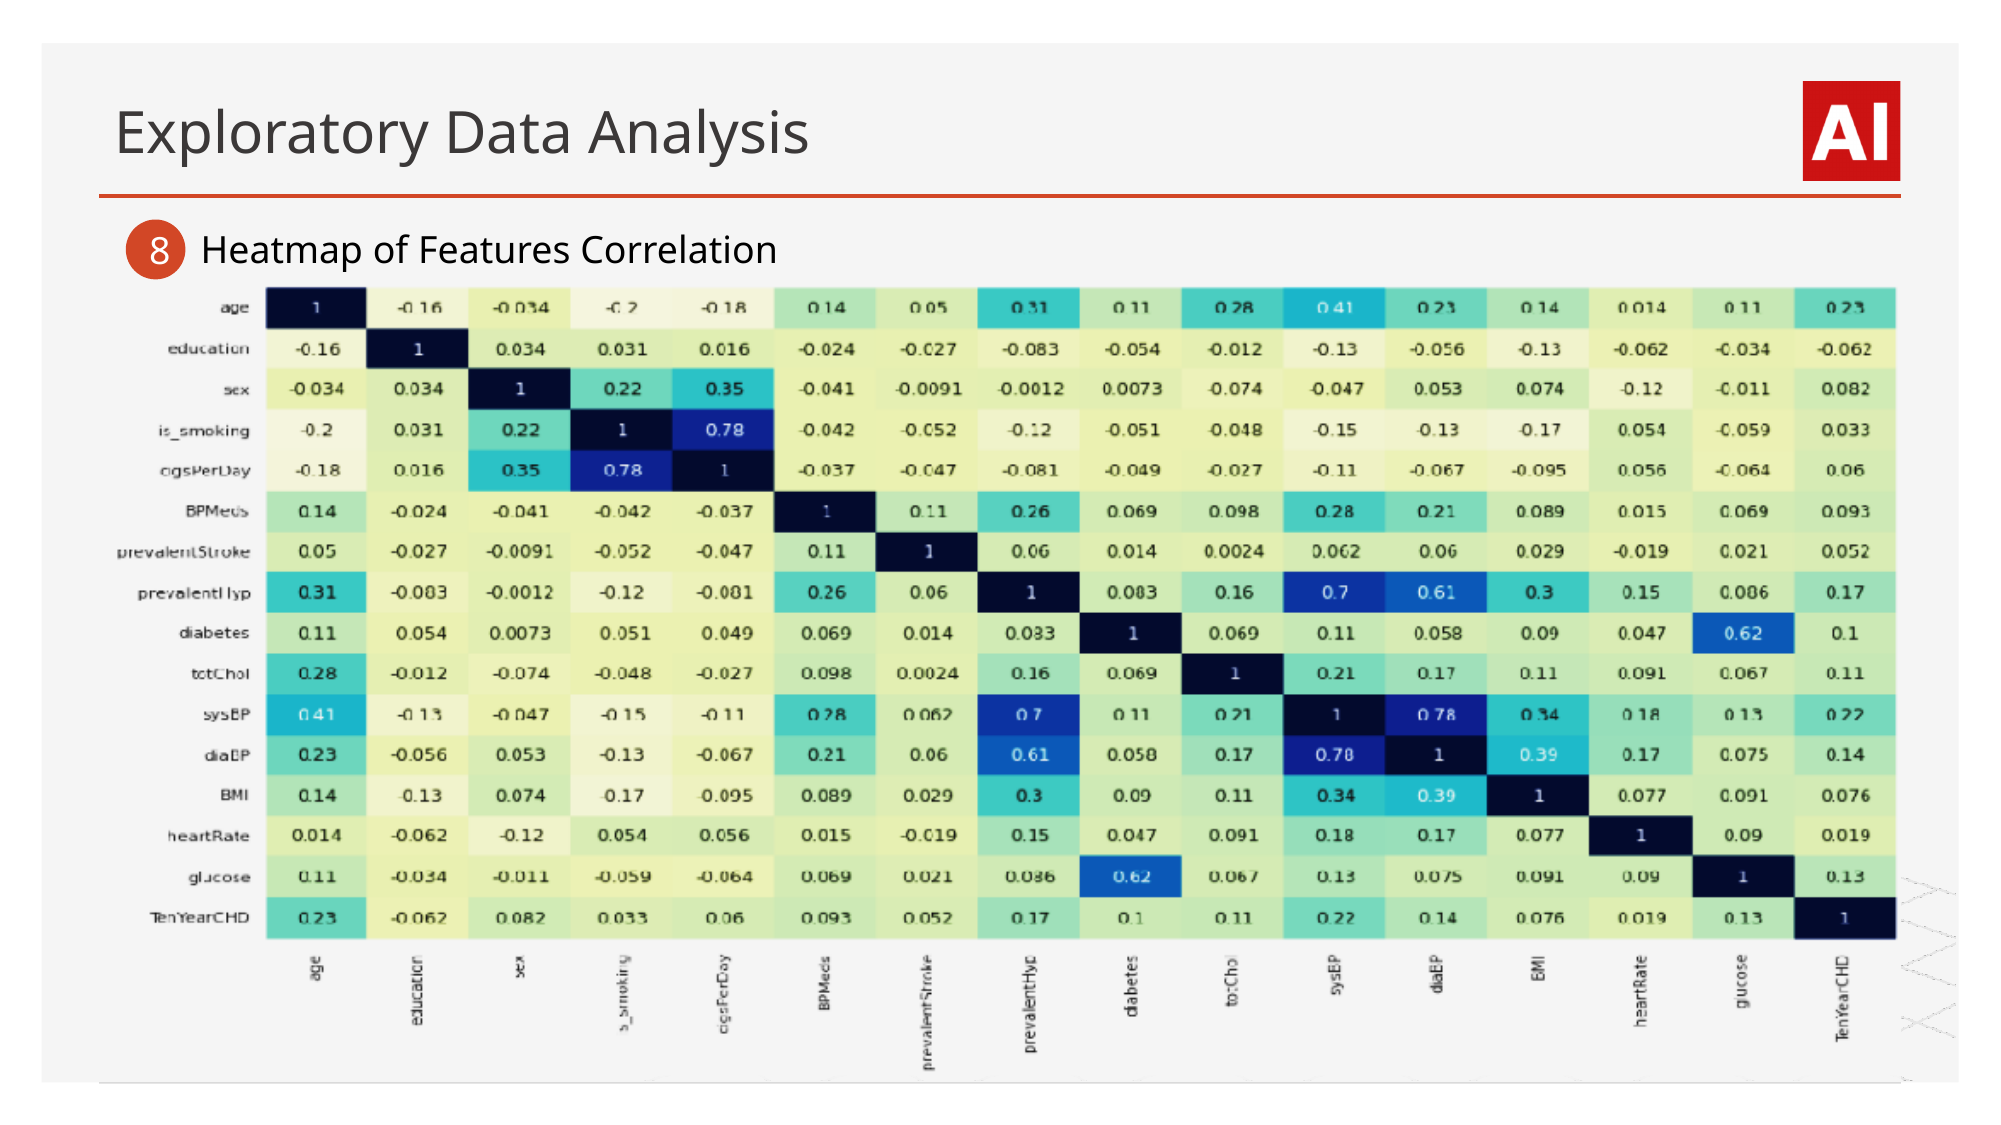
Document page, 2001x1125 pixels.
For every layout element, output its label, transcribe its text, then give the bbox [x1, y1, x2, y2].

picture [99, 279, 1956, 1085]
text_box 8 [124, 218, 187, 279]
title Exploratory Data Analysis [99, 73, 1730, 197]
text_box Heatmap of Features Correlation [185, 219, 1273, 279]
picture [1802, 81, 1901, 181]
